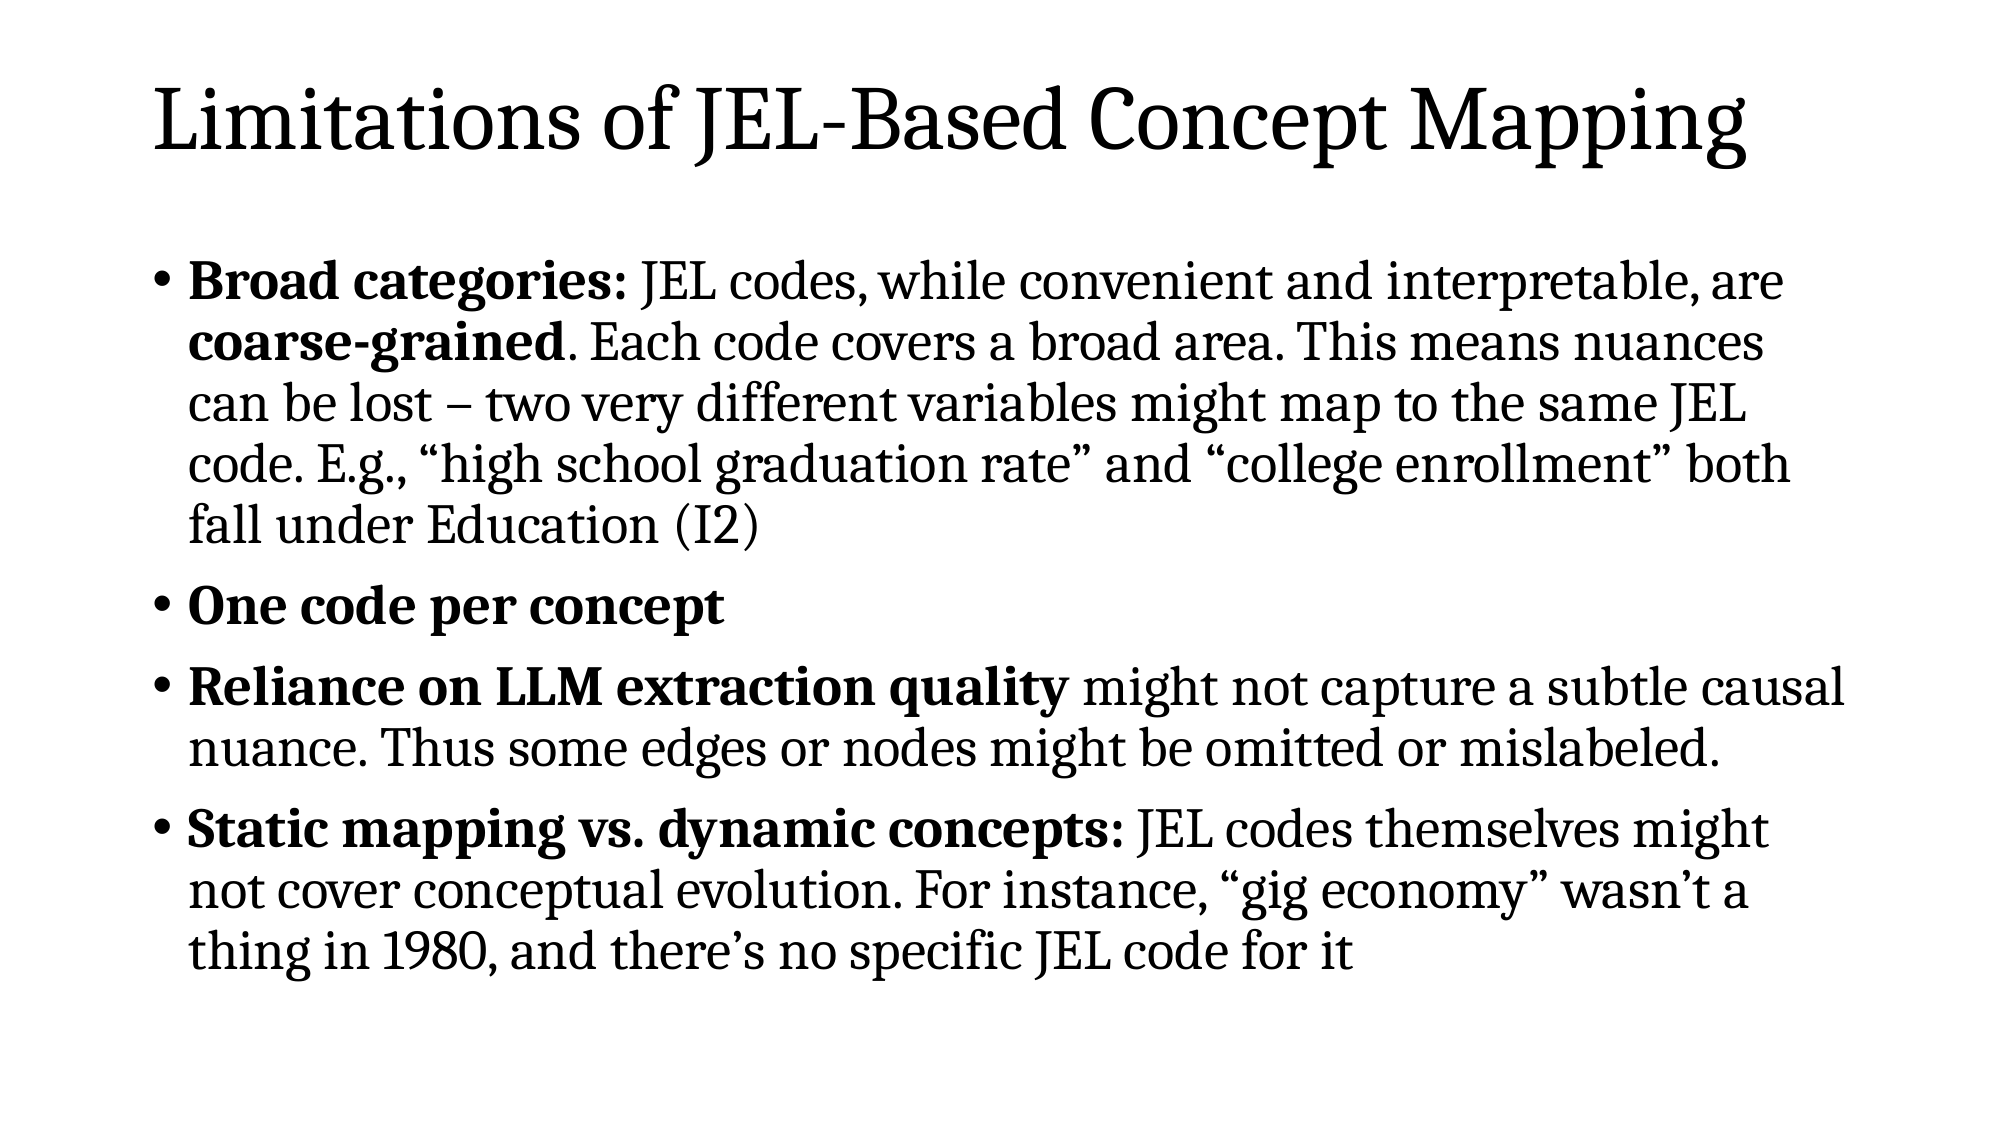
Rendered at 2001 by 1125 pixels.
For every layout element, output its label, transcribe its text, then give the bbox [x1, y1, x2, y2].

title Limitations of JEL-Based Concept Mapping [137, 11, 1863, 229]
list Broad categories: JEL codes, while convenient and interpretable, are coarse-grained. Each code covers a broad area. This means nuances can be lost – two very different variables might map to the same JEL code. E.g., “high school graduation rate” and “college enrollment” both fall under Education (I2) One code per concept Reliance on LLM extraction quality might not capture a subtle causal nuance. Thus some edges or nodes might be omitted or mislabeled. Static mapping vs. dynamic concepts: JEL codes themselves might not cover conceptual evolution. For instance, “gig economy” wasn’t a thing in 1980, and there’s no specific JEL code for it [137, 243, 1863, 1014]
